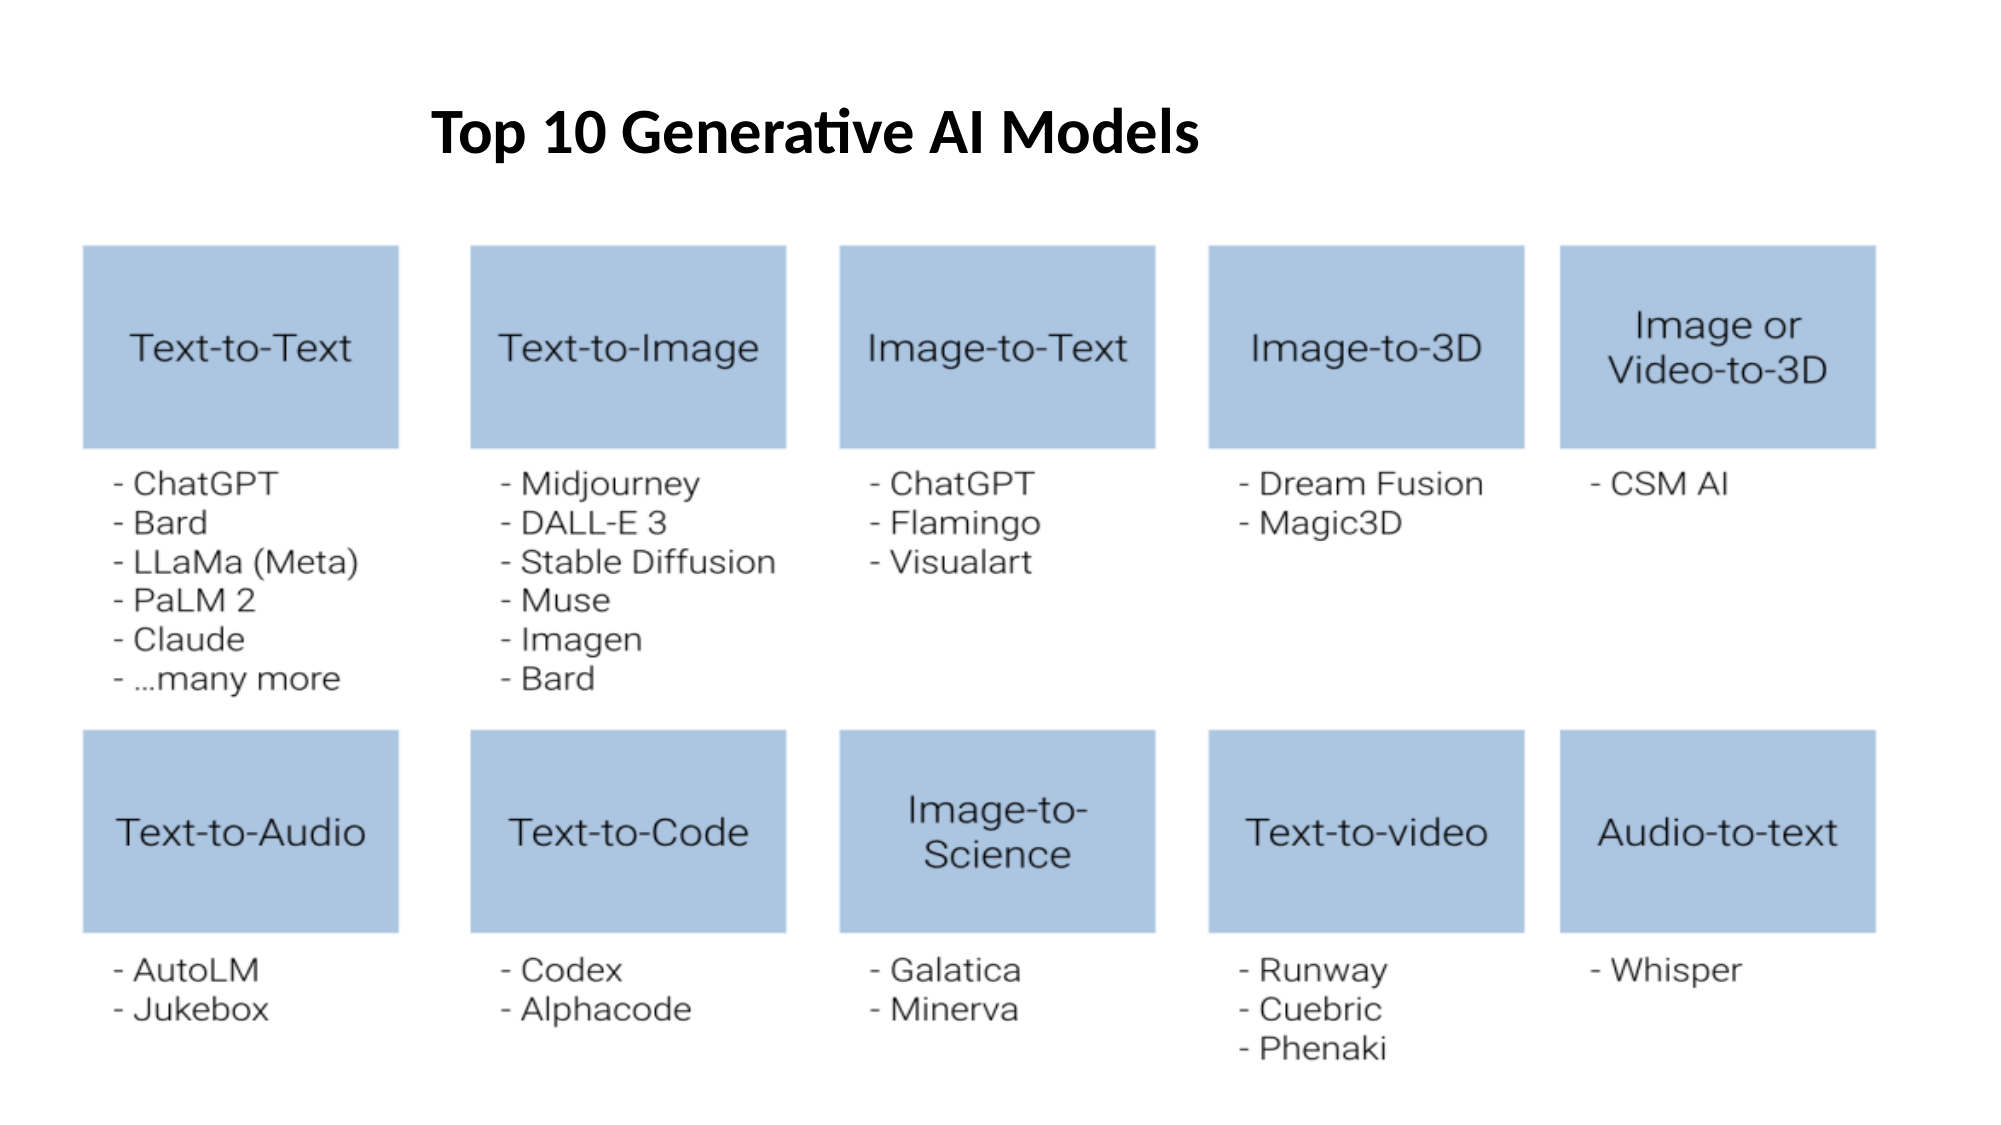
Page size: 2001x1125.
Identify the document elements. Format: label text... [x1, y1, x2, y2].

picture [24, 220, 1969, 1101]
text_box Top 10 Generative AI Models [416, 73, 1702, 187]
